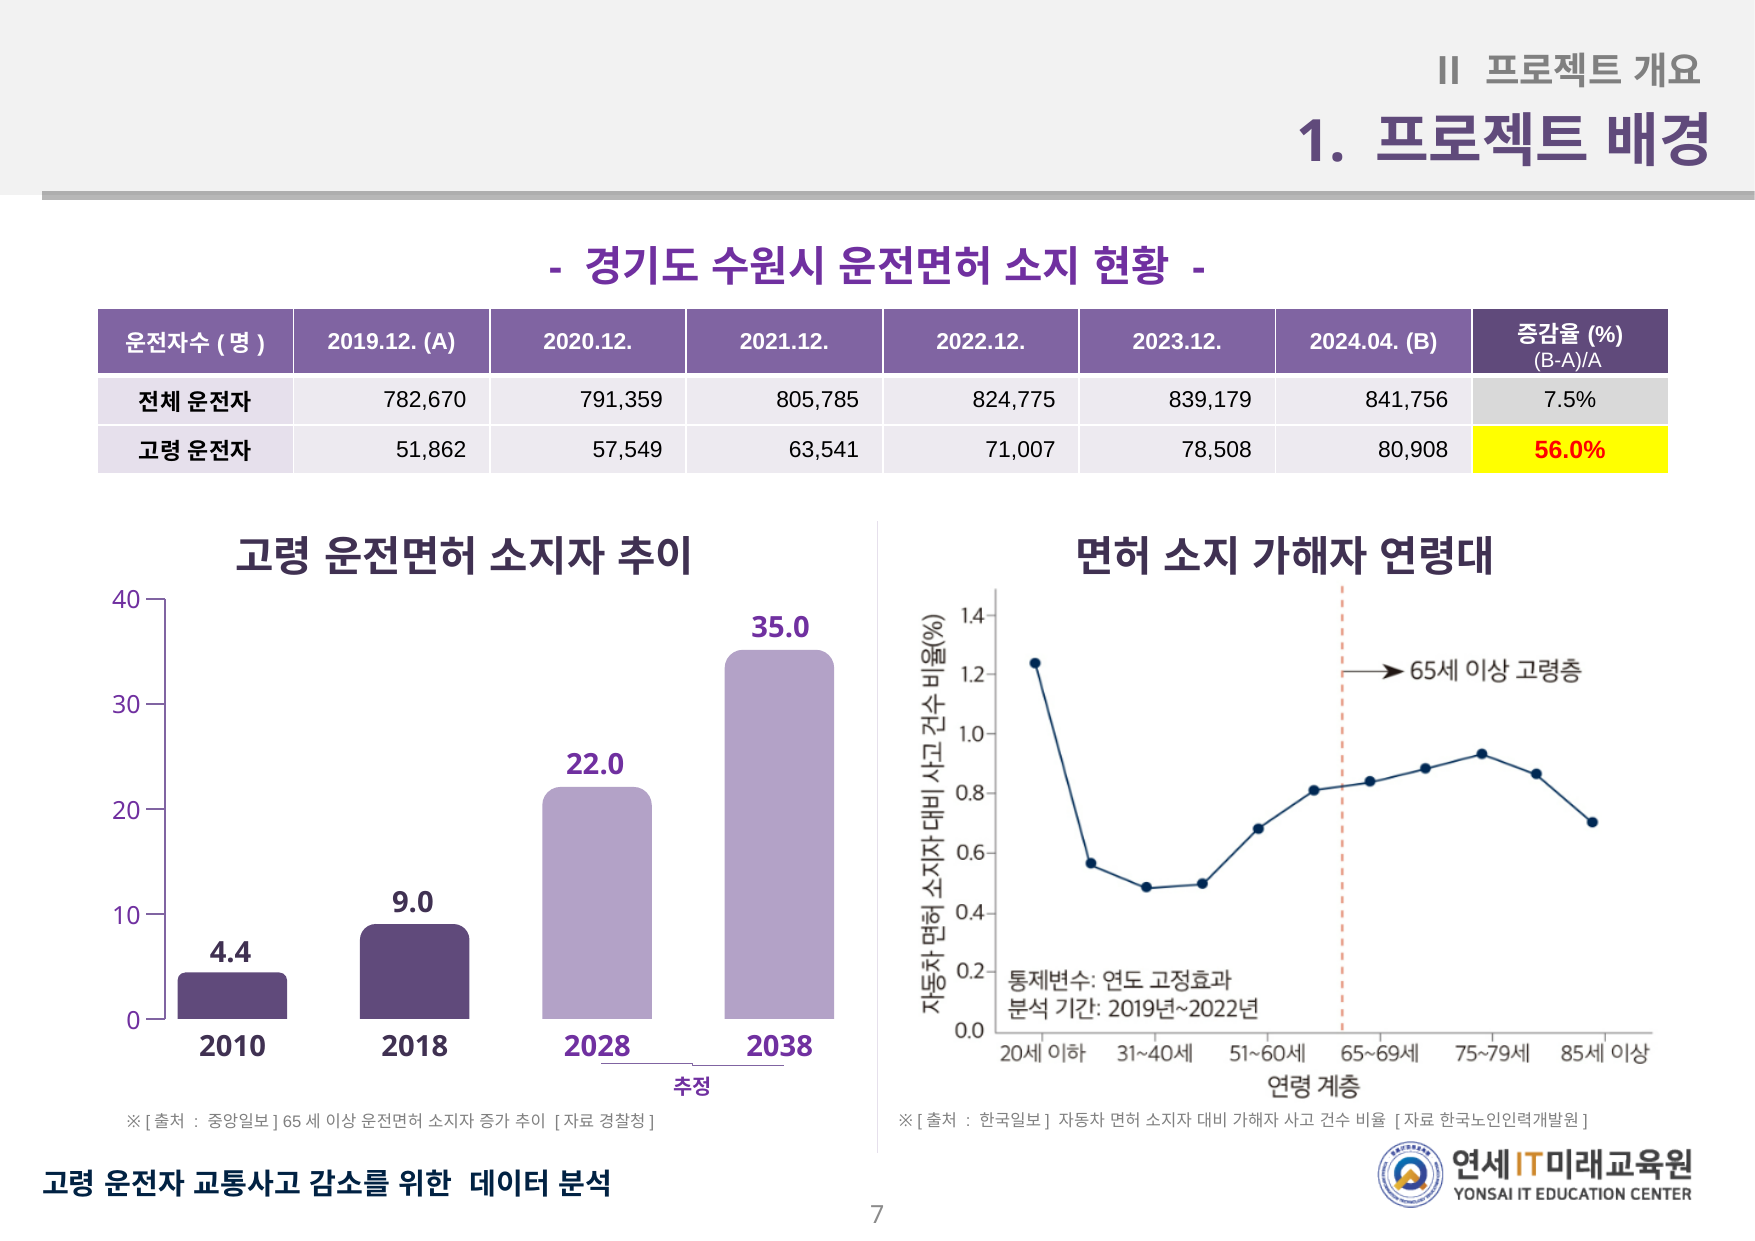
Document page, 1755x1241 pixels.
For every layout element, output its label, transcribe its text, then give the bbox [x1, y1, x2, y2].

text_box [391, 39, 1728, 182]
text_box - 경기도 수원시 운전면허 소지 현황 - [314, 232, 1440, 298]
text_box 면허 소지 가해자 연령대 [897, 507, 1673, 577]
text_box ※ [출처 : 한국일보] 자동차 면허 소지자 대비 가해자 사고 건수 비율 [자료 한국노인인력개발원] [883, 1102, 1658, 1138]
table_cell 78,508 [1080, 426, 1275, 473]
picture [1377, 1141, 1702, 1208]
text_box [95, 575, 835, 1104]
table_header 운전자수(명) [98, 309, 293, 373]
slide_number 7 [702, 1185, 1053, 1241]
table_cell 791,359 [491, 378, 685, 424]
text_box ※ [출처 : 중앙일보] 65세 이상 운전면허 소지자 증가 추이 [자료 경찰청] [112, 1110, 789, 1139]
table_cell 51,862 [294, 426, 489, 473]
table_cell 805,785 [687, 378, 882, 424]
table_cell 839,179 [1080, 378, 1275, 424]
text_box 고령 운전면허 소지자 추이 [77, 507, 853, 588]
table_header 2020.12. [491, 309, 685, 373]
table_cell 841,756 [1276, 378, 1471, 424]
table_cell 824,775 [884, 378, 1078, 424]
table_cell 71,007 [884, 426, 1078, 473]
table_cell 7.5% [1473, 378, 1668, 424]
table_cell 고령 운전자 [98, 426, 293, 473]
table_cell 전체 운전자 [98, 378, 293, 424]
table_cell 63,541 [687, 426, 882, 473]
picture [897, 577, 1674, 1114]
table_cell 56.0% [1473, 426, 1668, 473]
picture [42, 182, 1755, 209]
table_cell 57,549 [491, 426, 685, 473]
table_header 2021.12. [687, 309, 882, 373]
table_cell 782,670 [294, 378, 489, 424]
table_cell 80,908 [1276, 426, 1471, 473]
table_header 2019.12. (A) [294, 309, 489, 373]
table_header 2024.04. (B) [1276, 309, 1471, 373]
table_header 증감율(%) (B-A)/A [1473, 309, 1668, 373]
table_header 2022.12. [884, 309, 1078, 373]
table_header 2023.12. [1080, 309, 1275, 373]
